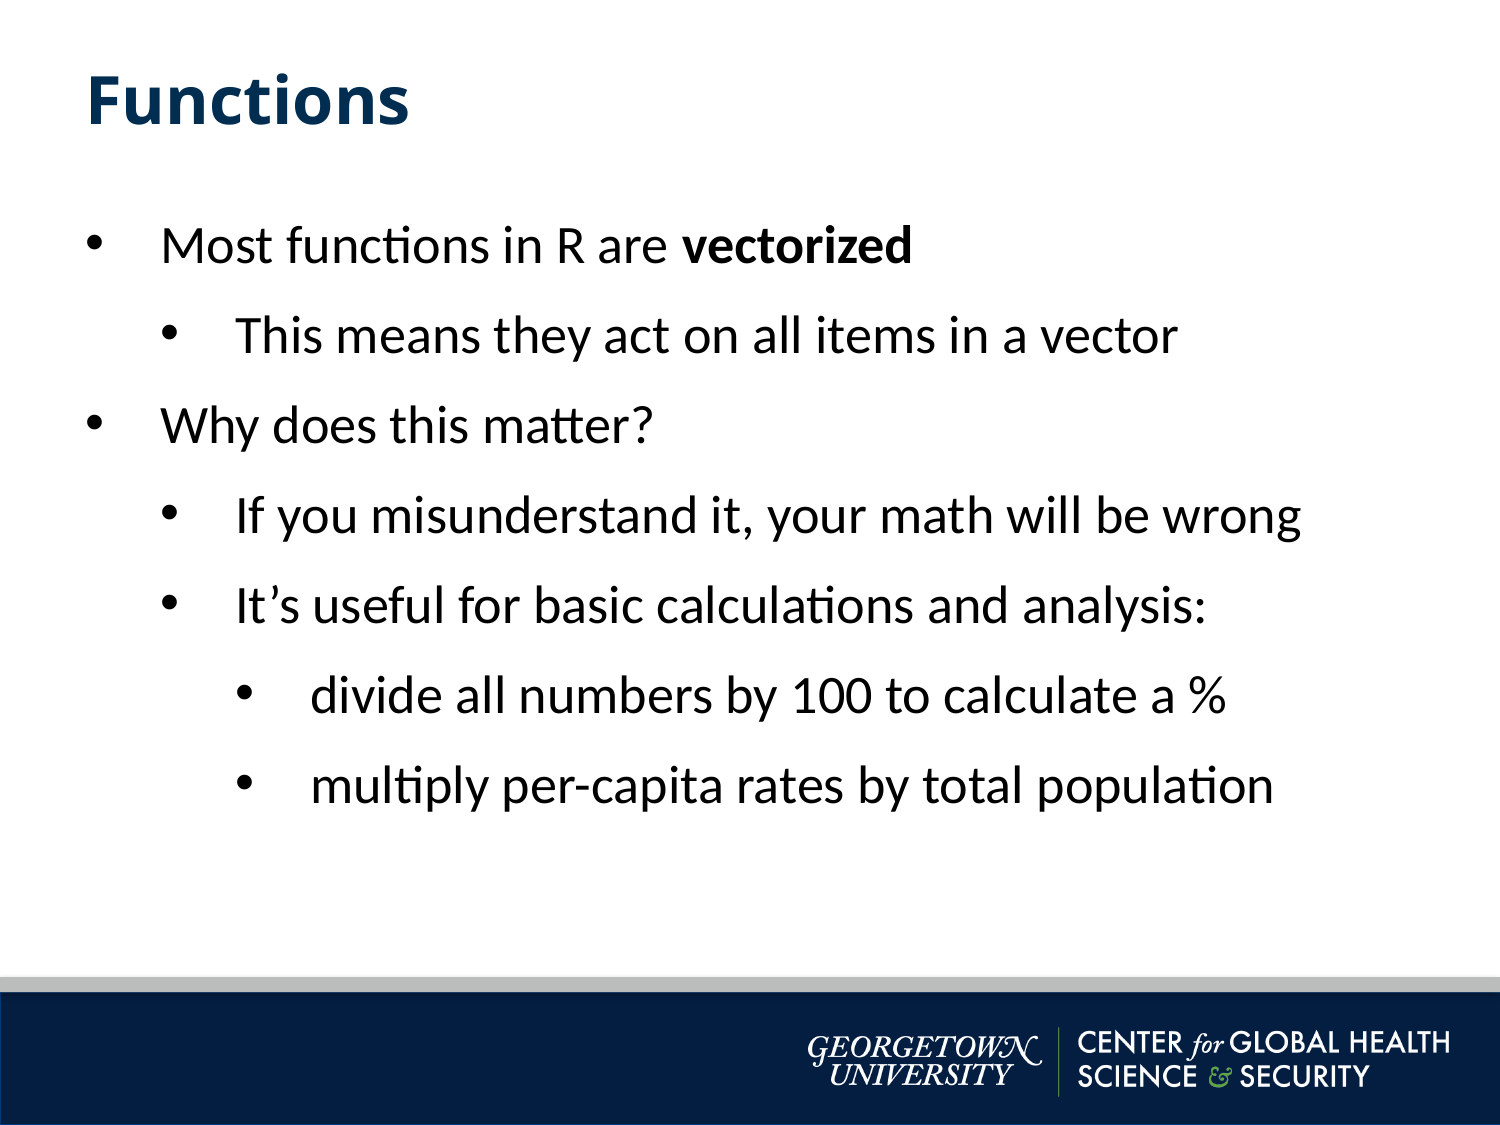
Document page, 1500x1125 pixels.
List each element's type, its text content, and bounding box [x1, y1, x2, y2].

picture [808, 1027, 1449, 1097]
text_box Functions [70, 50, 1153, 201]
text_box Most functions in R are vectorized This means they act on all items in a vector Why does this matter? If you misunderstand it, your math will be wrong It’s useful for basic calculations and analysis: divide all numbers by 100 to calculate a % multiply per-capita rates by total population [70, 201, 1476, 822]
